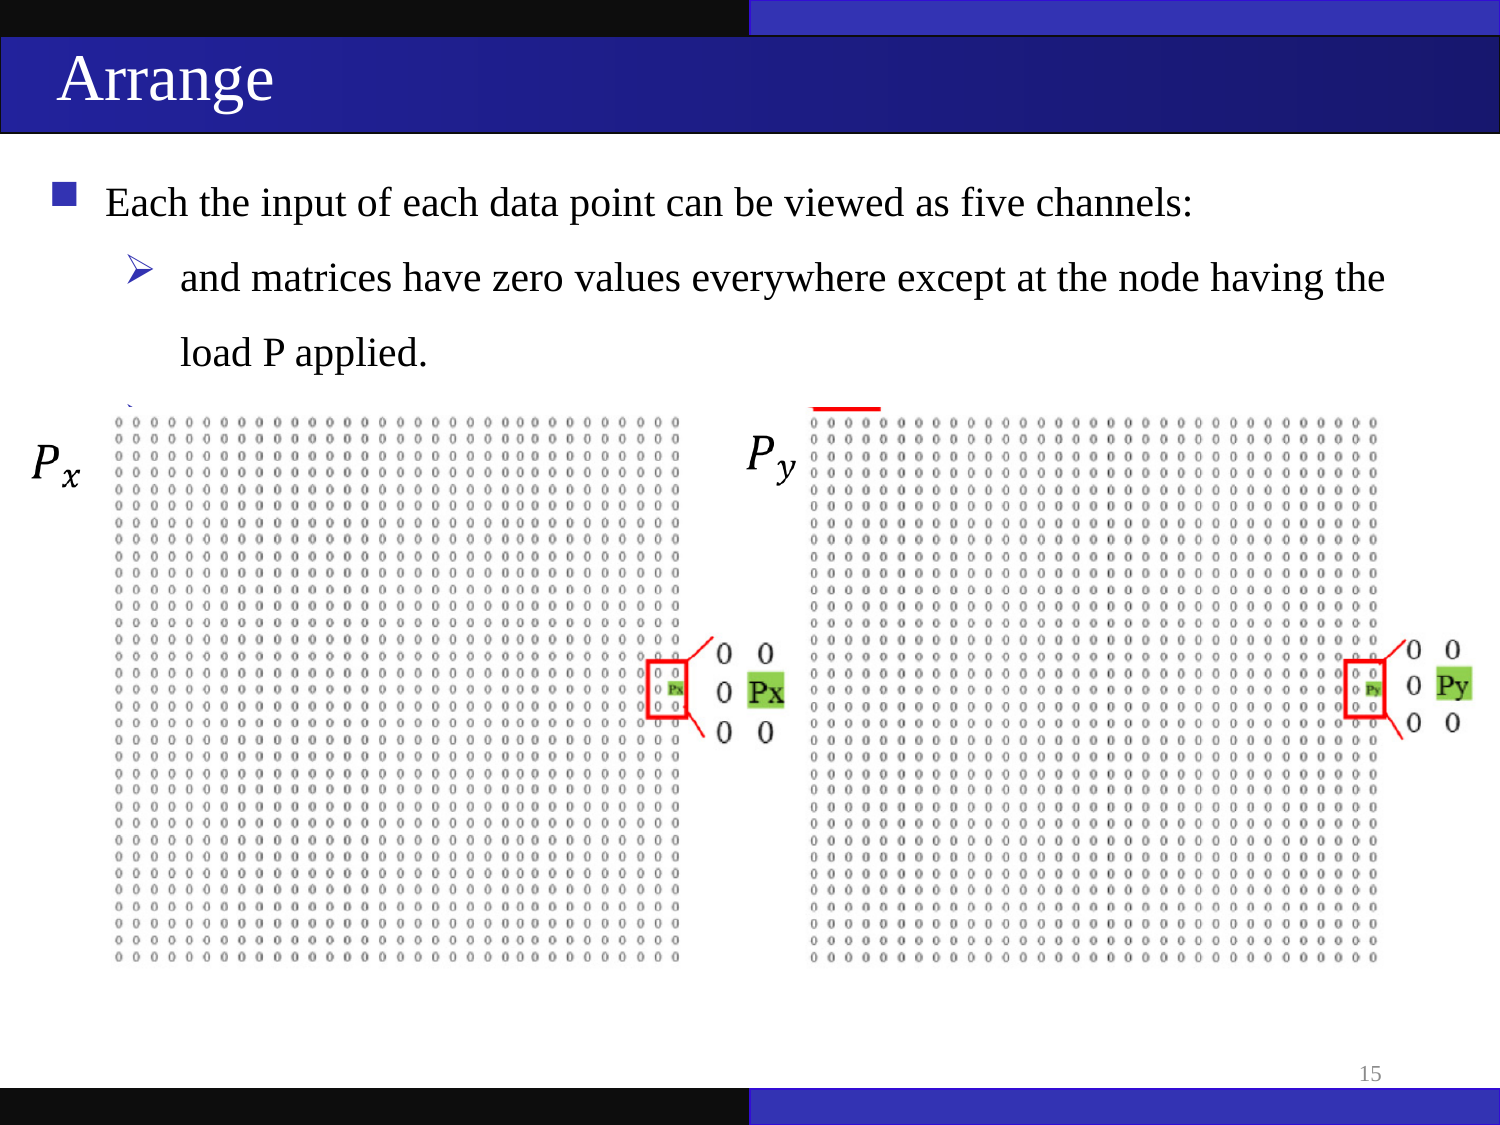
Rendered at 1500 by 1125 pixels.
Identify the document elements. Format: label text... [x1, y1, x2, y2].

list Arrange [41, 37, 1277, 121]
slide_number 15 [1059, 1042, 1397, 1103]
picture [0, 407, 1486, 983]
